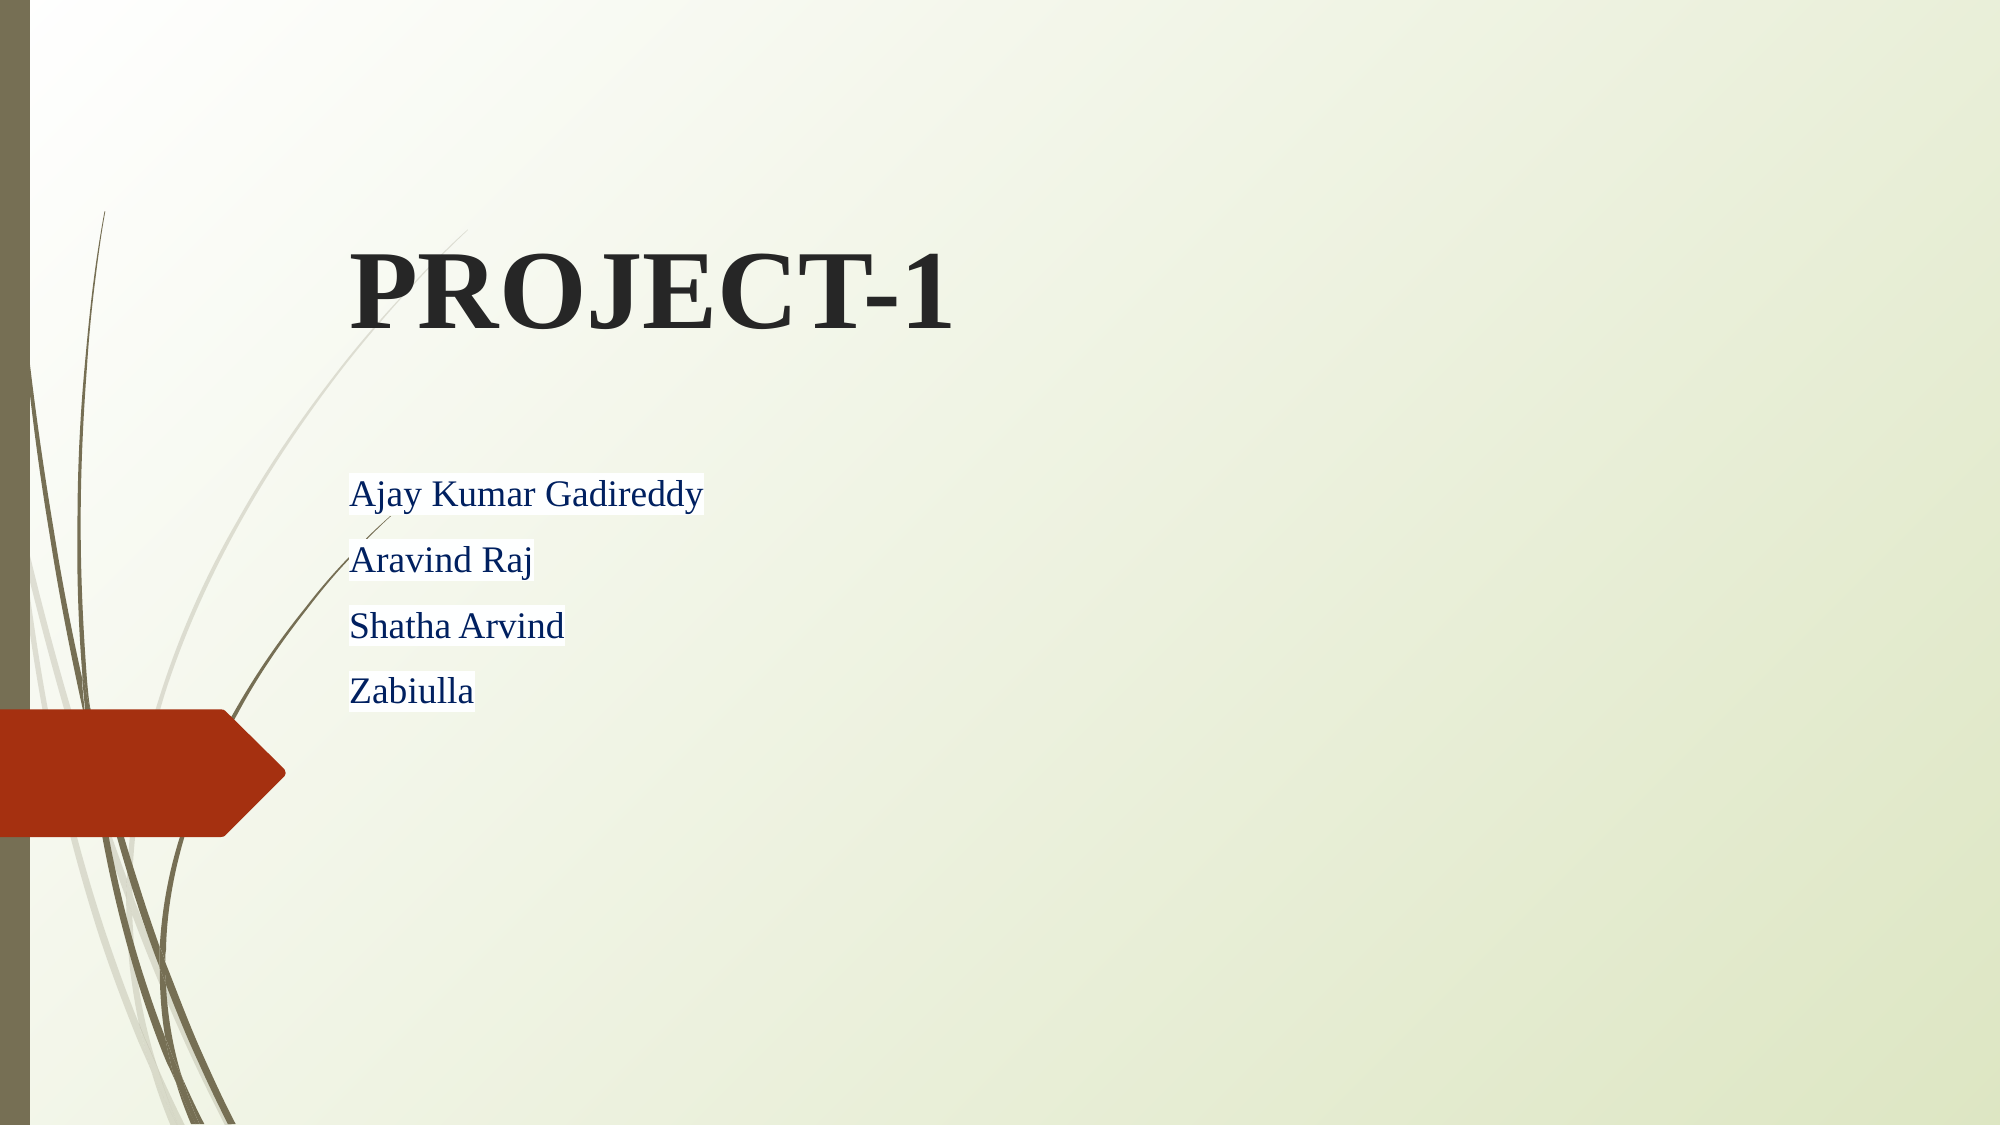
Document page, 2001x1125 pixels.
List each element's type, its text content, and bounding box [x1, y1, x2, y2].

title PROJECT-1 [334, 122, 1797, 461]
subtitle Ajay Kumar Gadireddy Aravind Raj Shatha Arvind Zabiulla [334, 461, 1797, 762]
